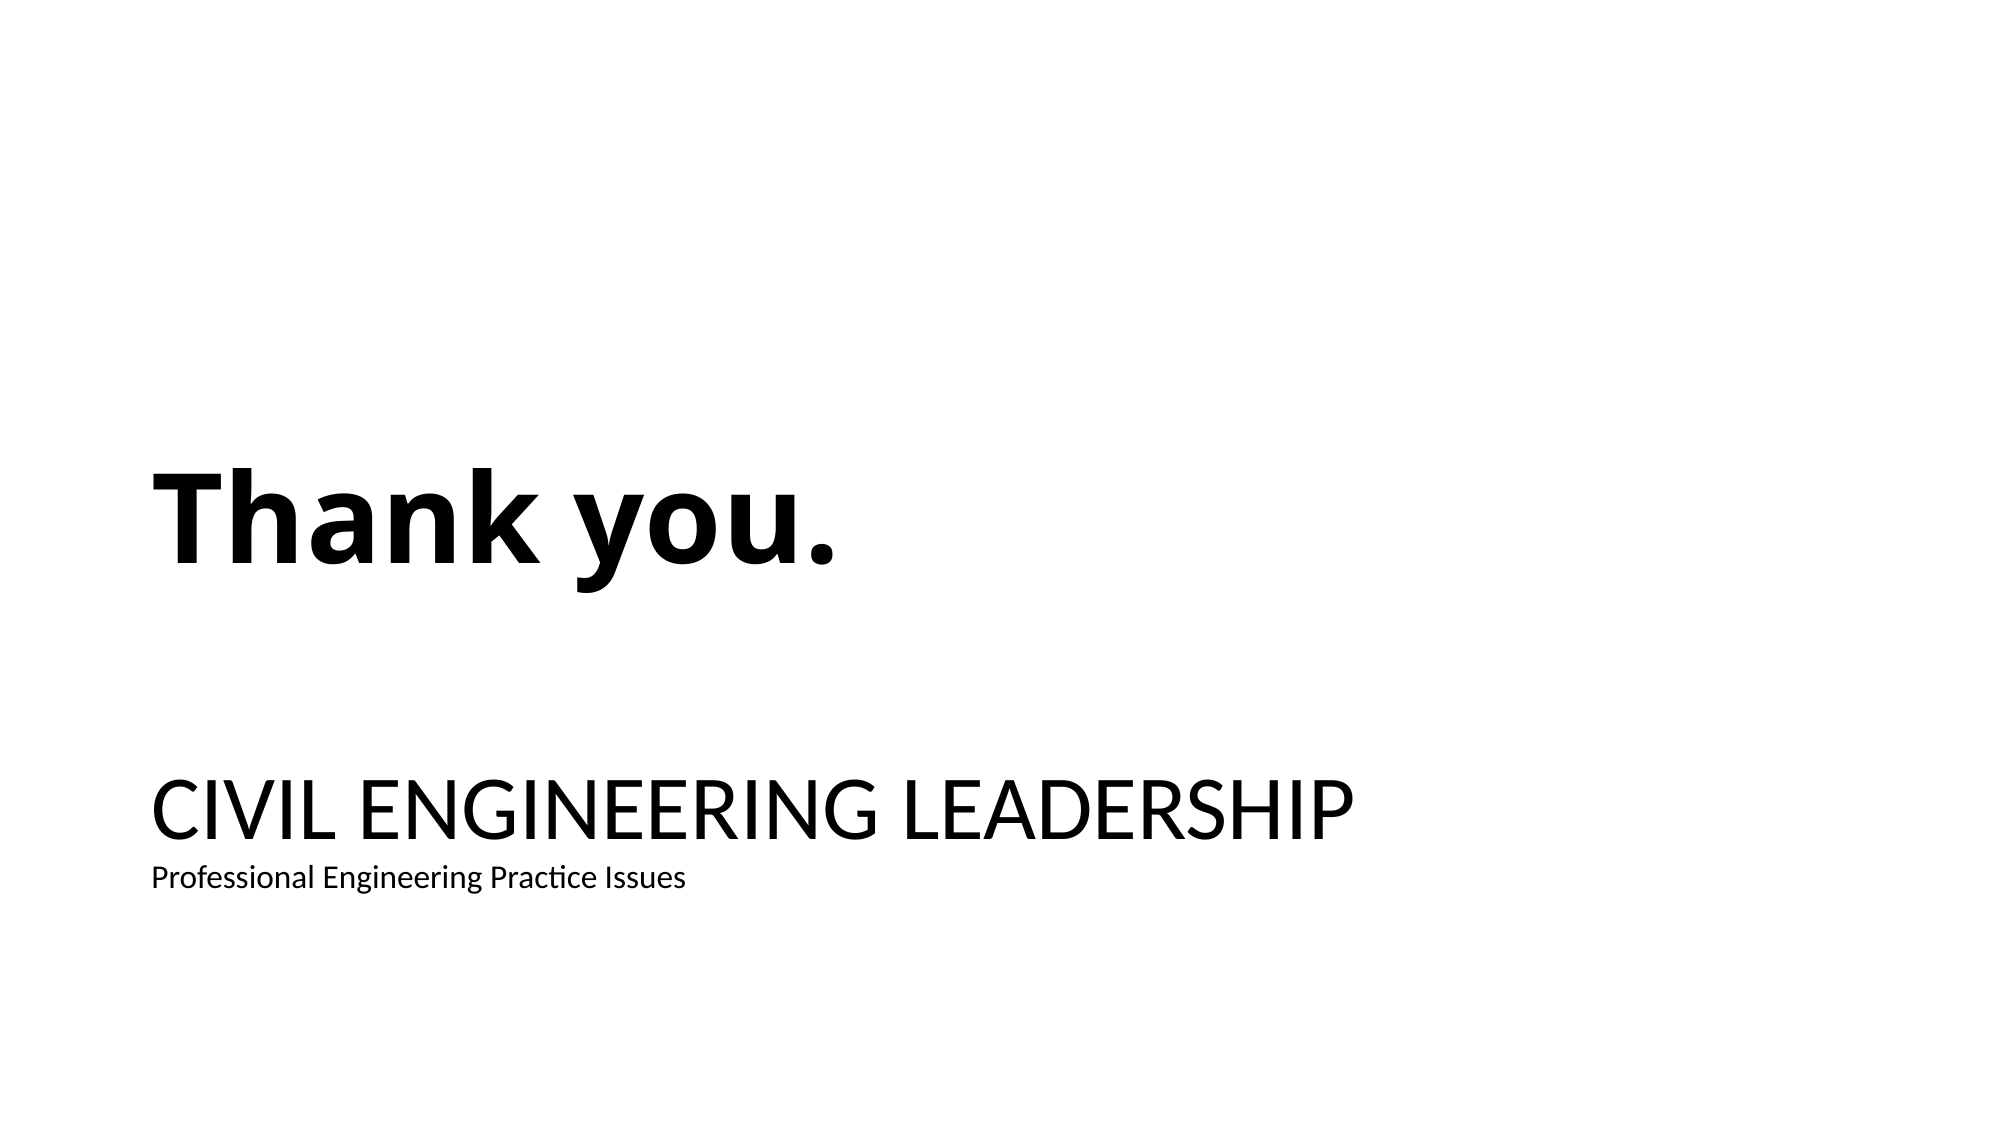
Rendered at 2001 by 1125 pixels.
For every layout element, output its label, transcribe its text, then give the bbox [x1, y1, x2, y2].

list CIVIL ENGINEERING LEADERSHIP Professional Engineering Practice Issues [136, 752, 1862, 999]
title Thank you. [136, 280, 1862, 749]
